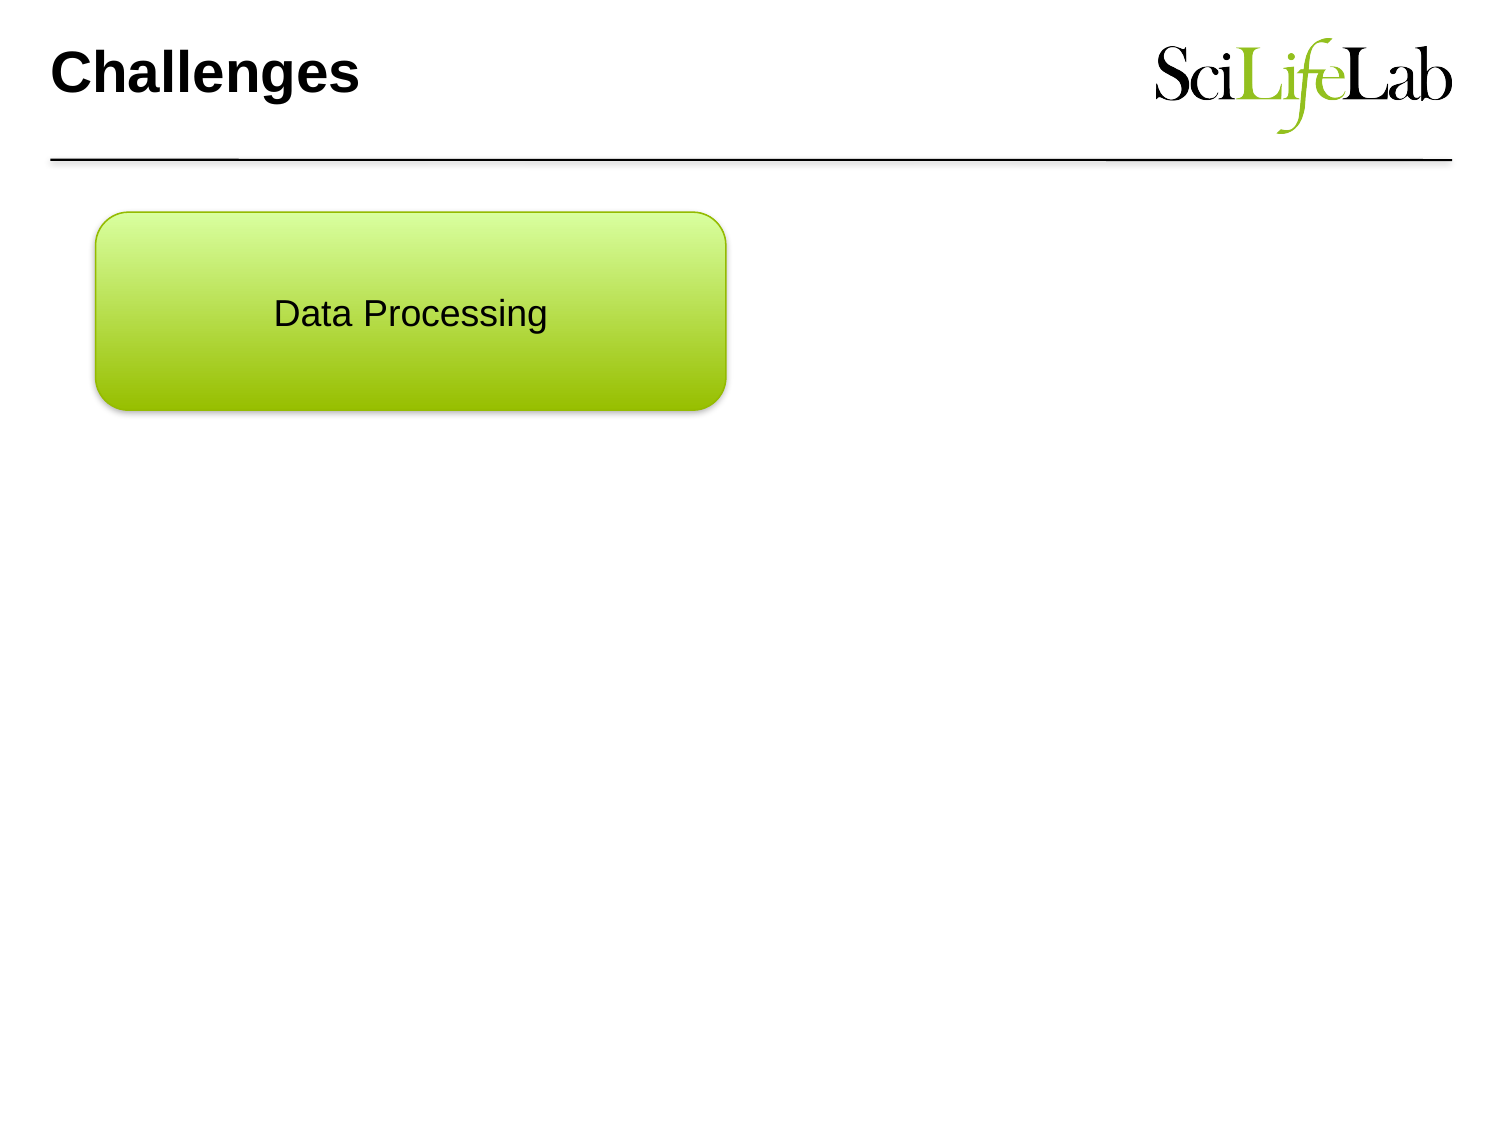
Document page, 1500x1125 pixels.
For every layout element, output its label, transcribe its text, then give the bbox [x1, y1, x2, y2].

text_box Data Processing [94, 211, 727, 411]
title Challenges [50, 34, 1452, 139]
